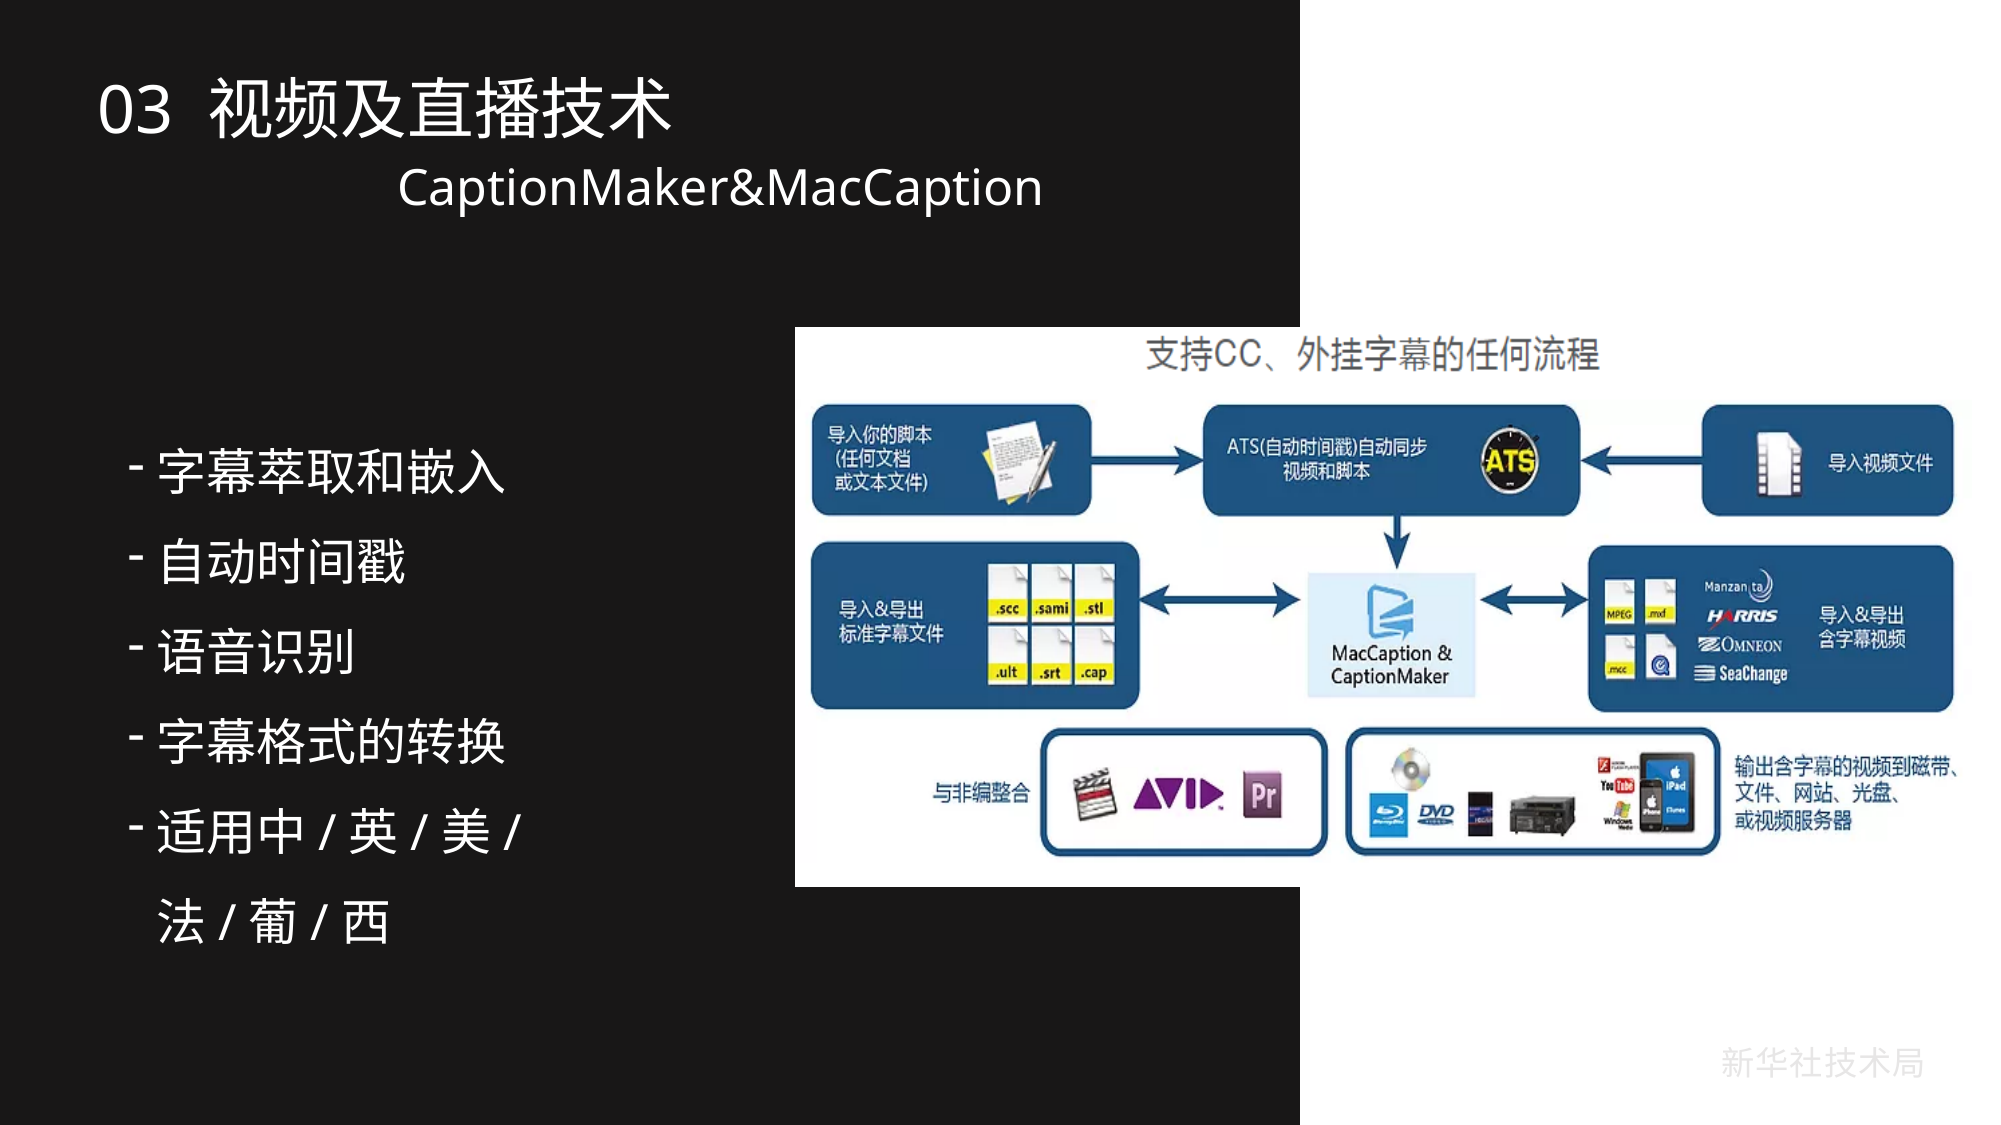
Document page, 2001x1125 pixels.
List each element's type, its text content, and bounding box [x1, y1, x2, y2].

text_box 新华社技术局 [1713, 1035, 1953, 1090]
text_box 字幕萃取和嵌入 自动时间戳 语音识别 字幕格式的转换 适用中/英/美/法/葡/西 [120, 403, 675, 958]
text_box [0, 0, 1300, 1125]
text_box 03 视频及直播技术 CaptionMaker&MacCaption [90, 59, 1083, 225]
picture [794, 327, 1984, 887]
